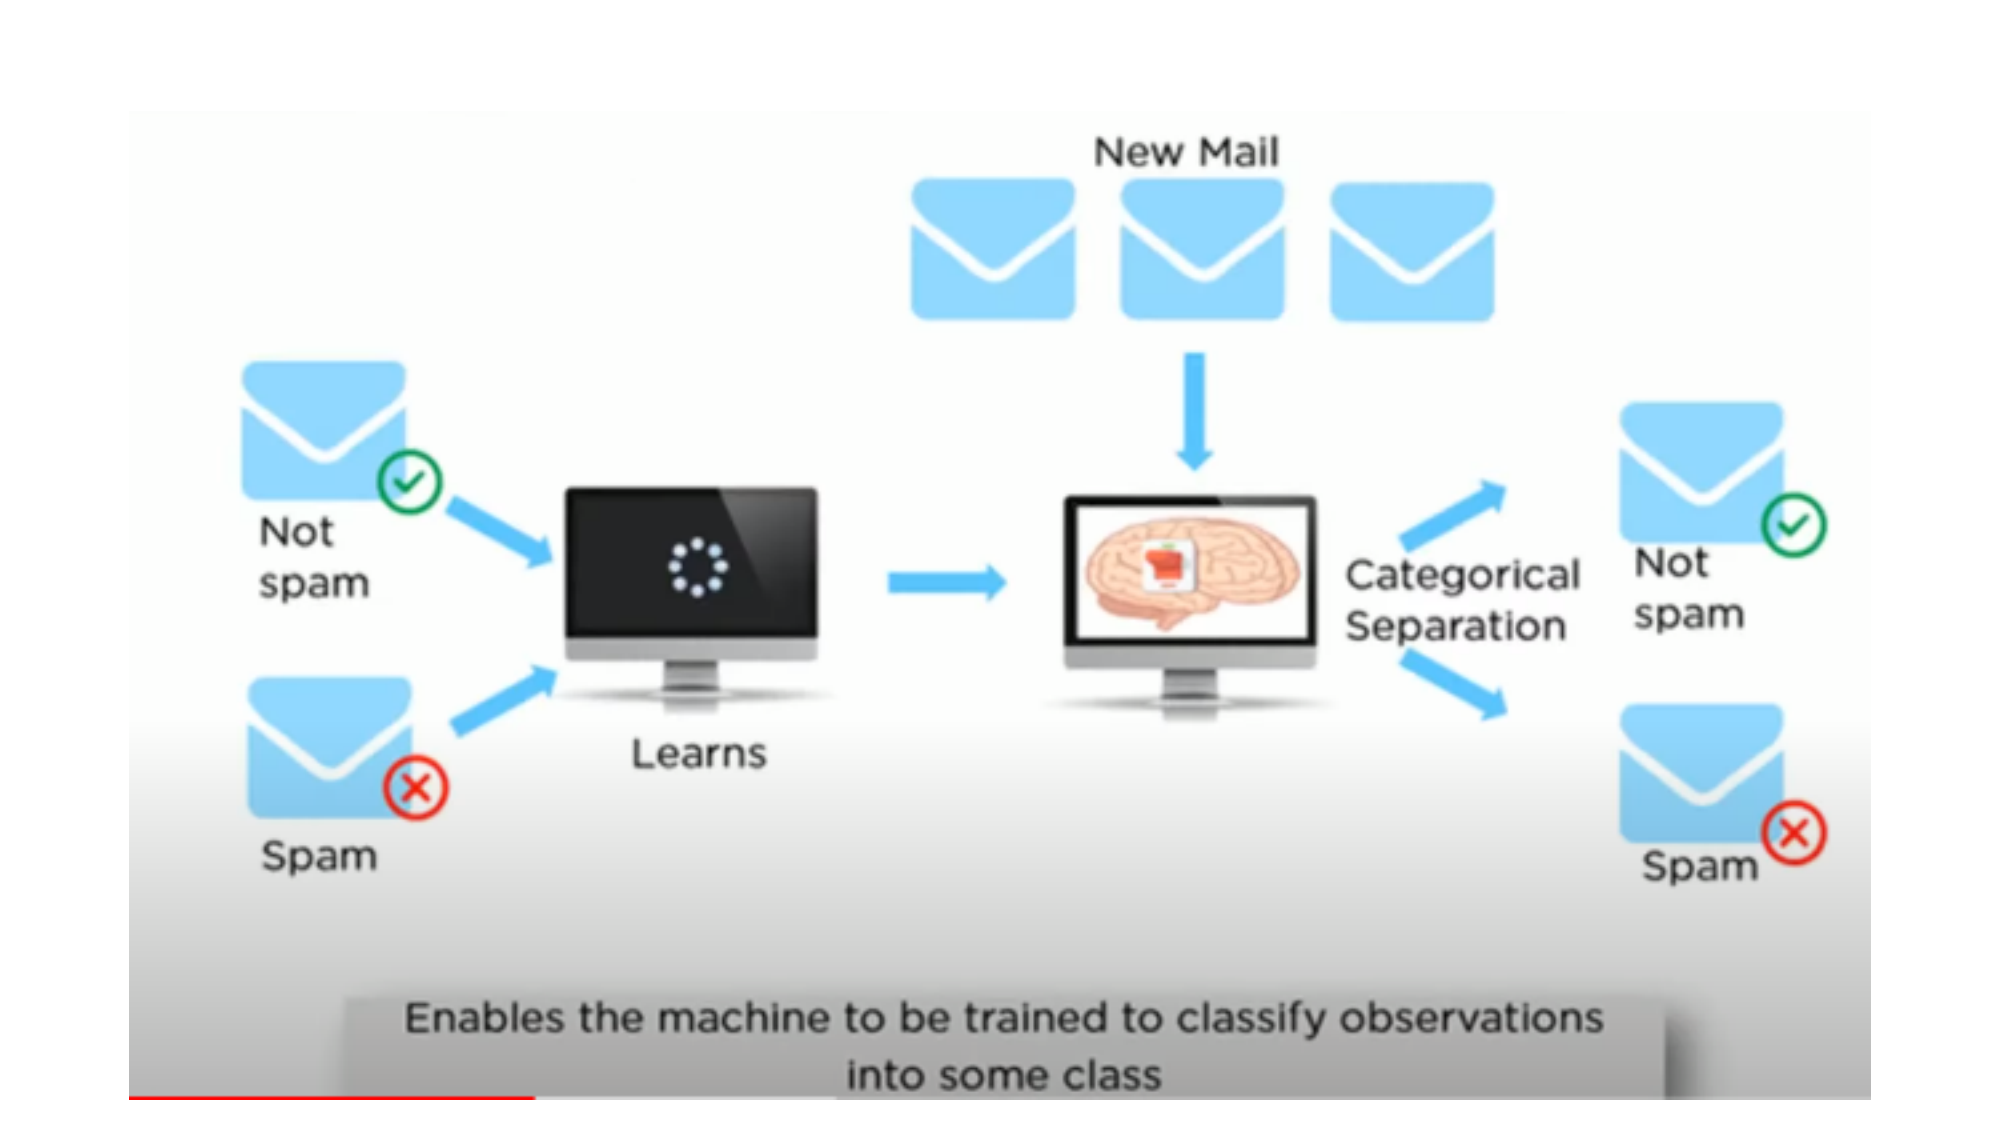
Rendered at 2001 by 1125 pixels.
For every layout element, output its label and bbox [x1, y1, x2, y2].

picture [129, 111, 1871, 1100]
